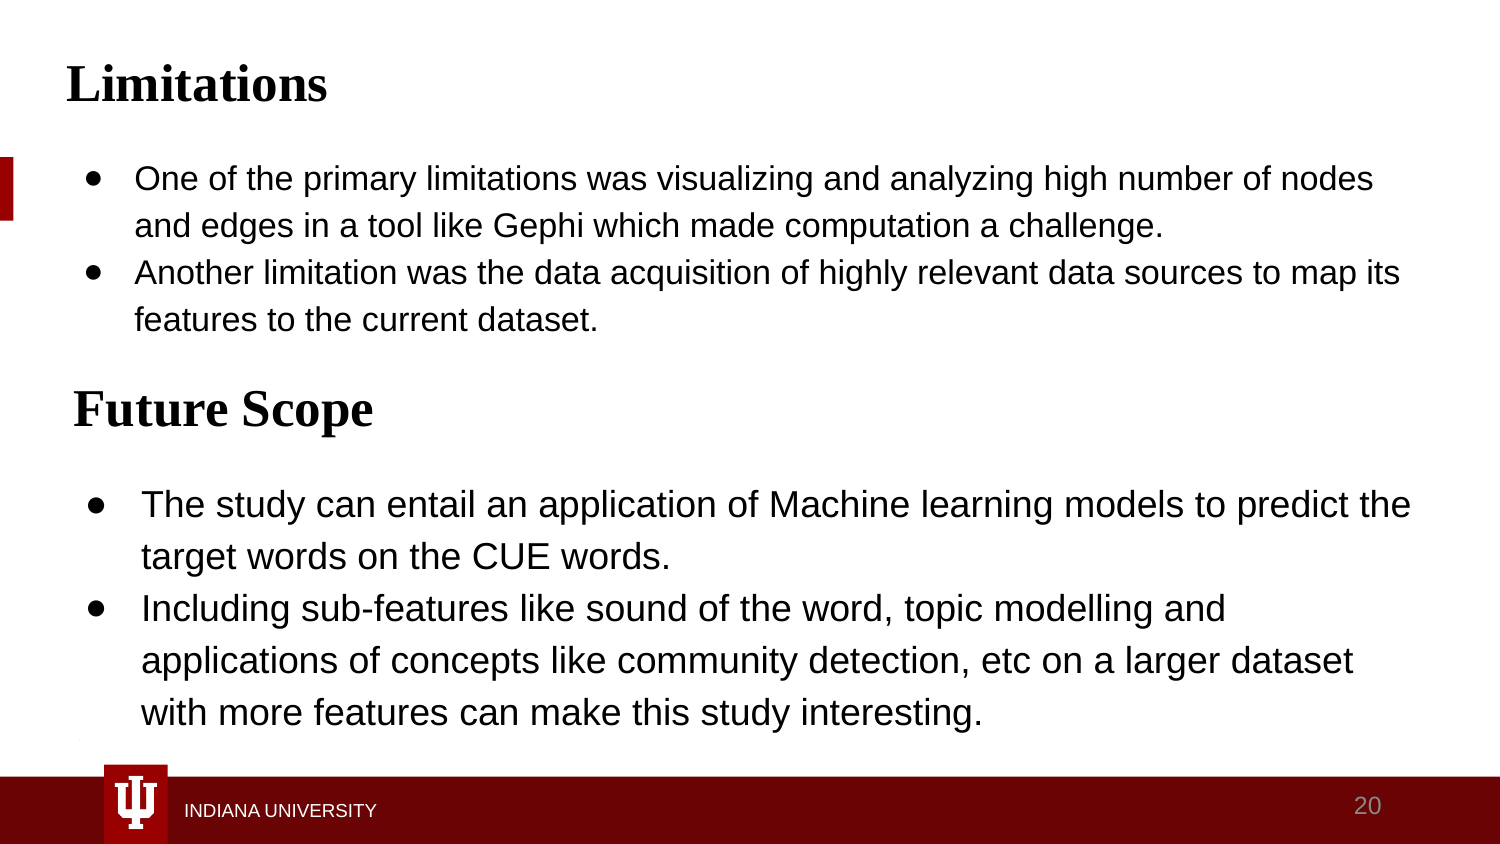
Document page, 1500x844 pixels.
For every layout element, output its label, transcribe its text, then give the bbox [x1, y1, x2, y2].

text_box One of the primary limitations was visualizing and analyzing high number of nodes and edges in a tool like Gephi which made computation a challenge. Another limitation was the data acquisition of highly relevant data sources to map its features to the current dataset. [51, 135, 1440, 355]
slide_number ‹#› [1059, 782, 1397, 828]
text_box Future Scope [58, 358, 1457, 453]
text_box The study can entail an application of Machine learning models to predict the target words on the CUE words. Including sub-features like sound of the word, topic modelling and applications of concepts like community detection, etc on a larger dataset with more features can make this study interesting. [51, 458, 1440, 749]
picture [79, 749, 192, 844]
text_box Limitations [51, 33, 1449, 128]
